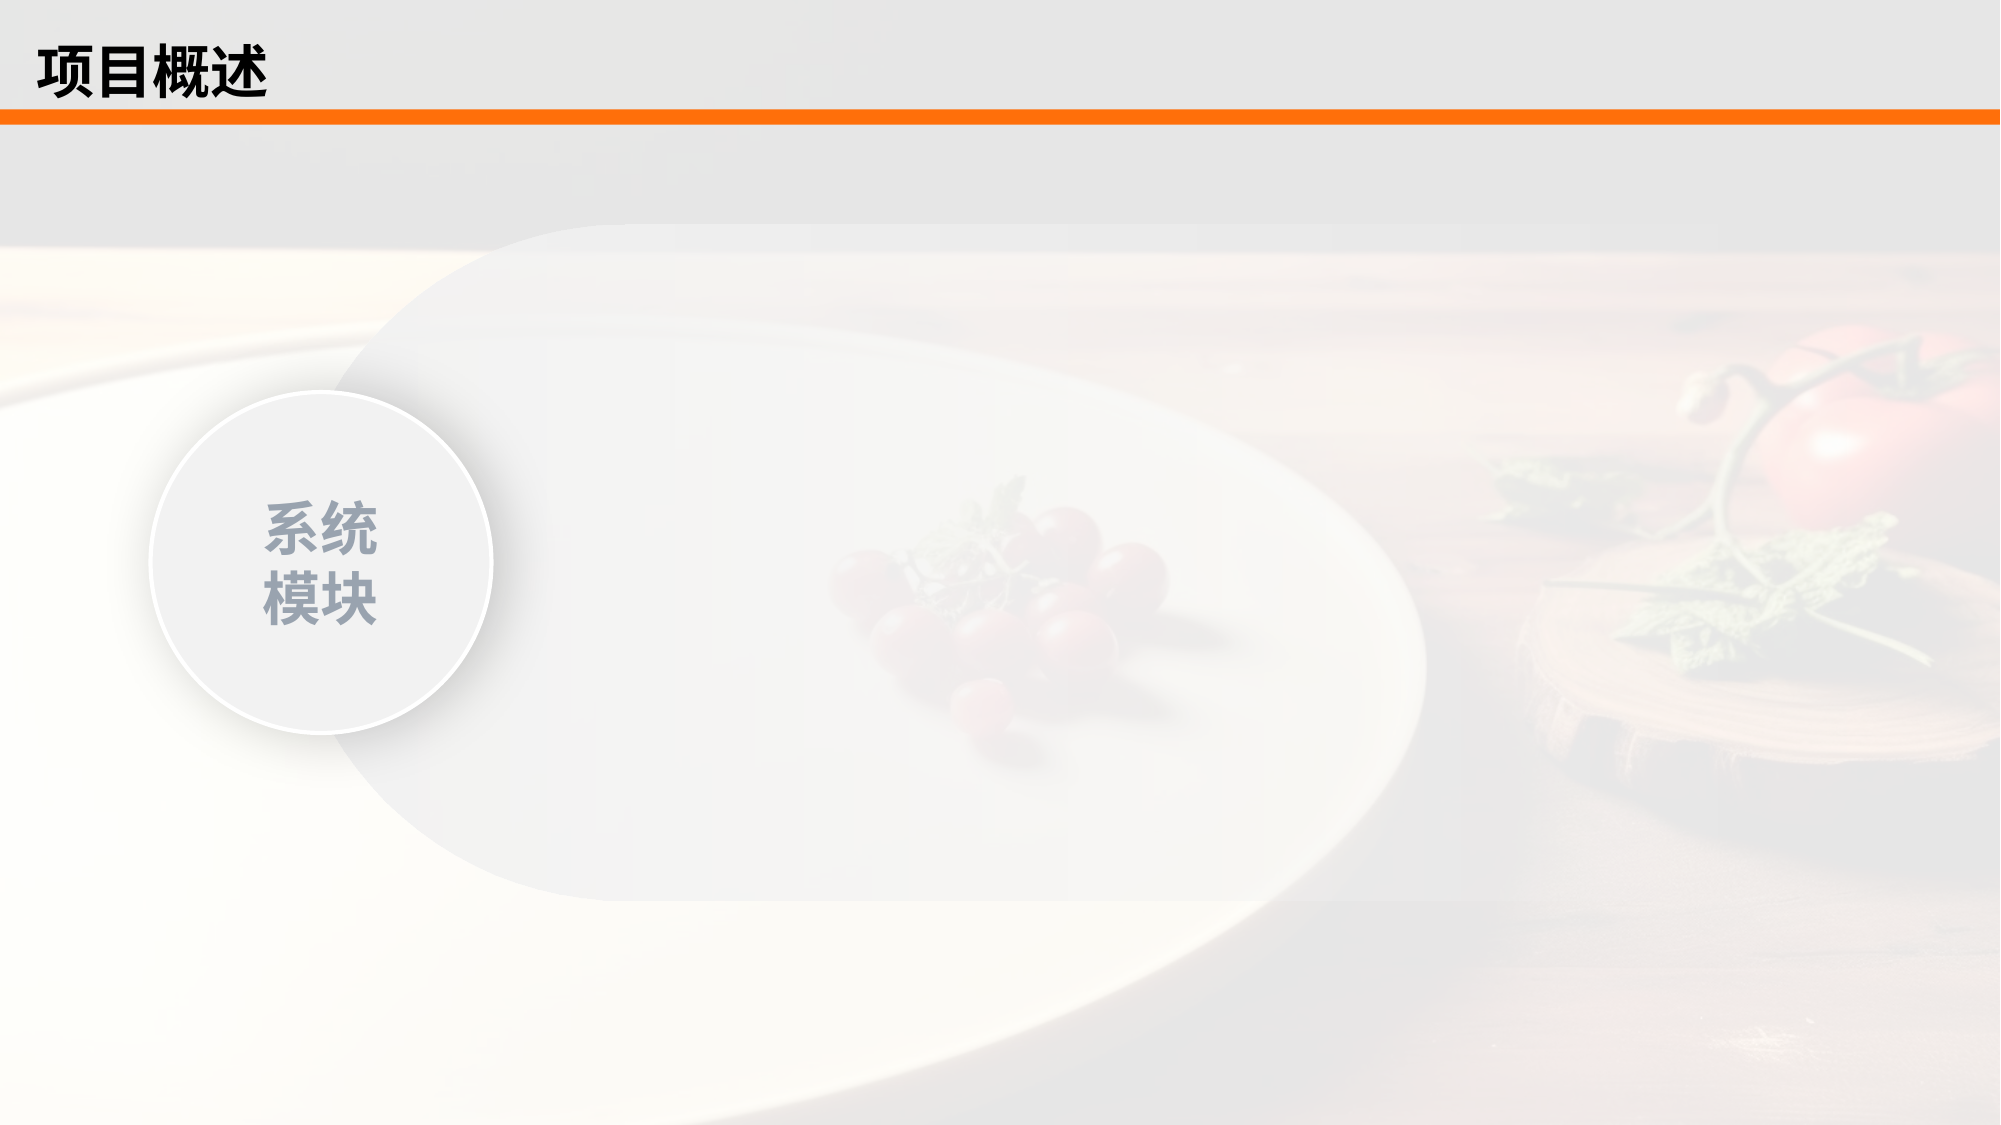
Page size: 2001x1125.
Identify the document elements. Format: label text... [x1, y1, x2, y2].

text_box 项目概述 [21, 27, 570, 113]
text_box [0, 108, 2000, 126]
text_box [150, 224, 1850, 901]
